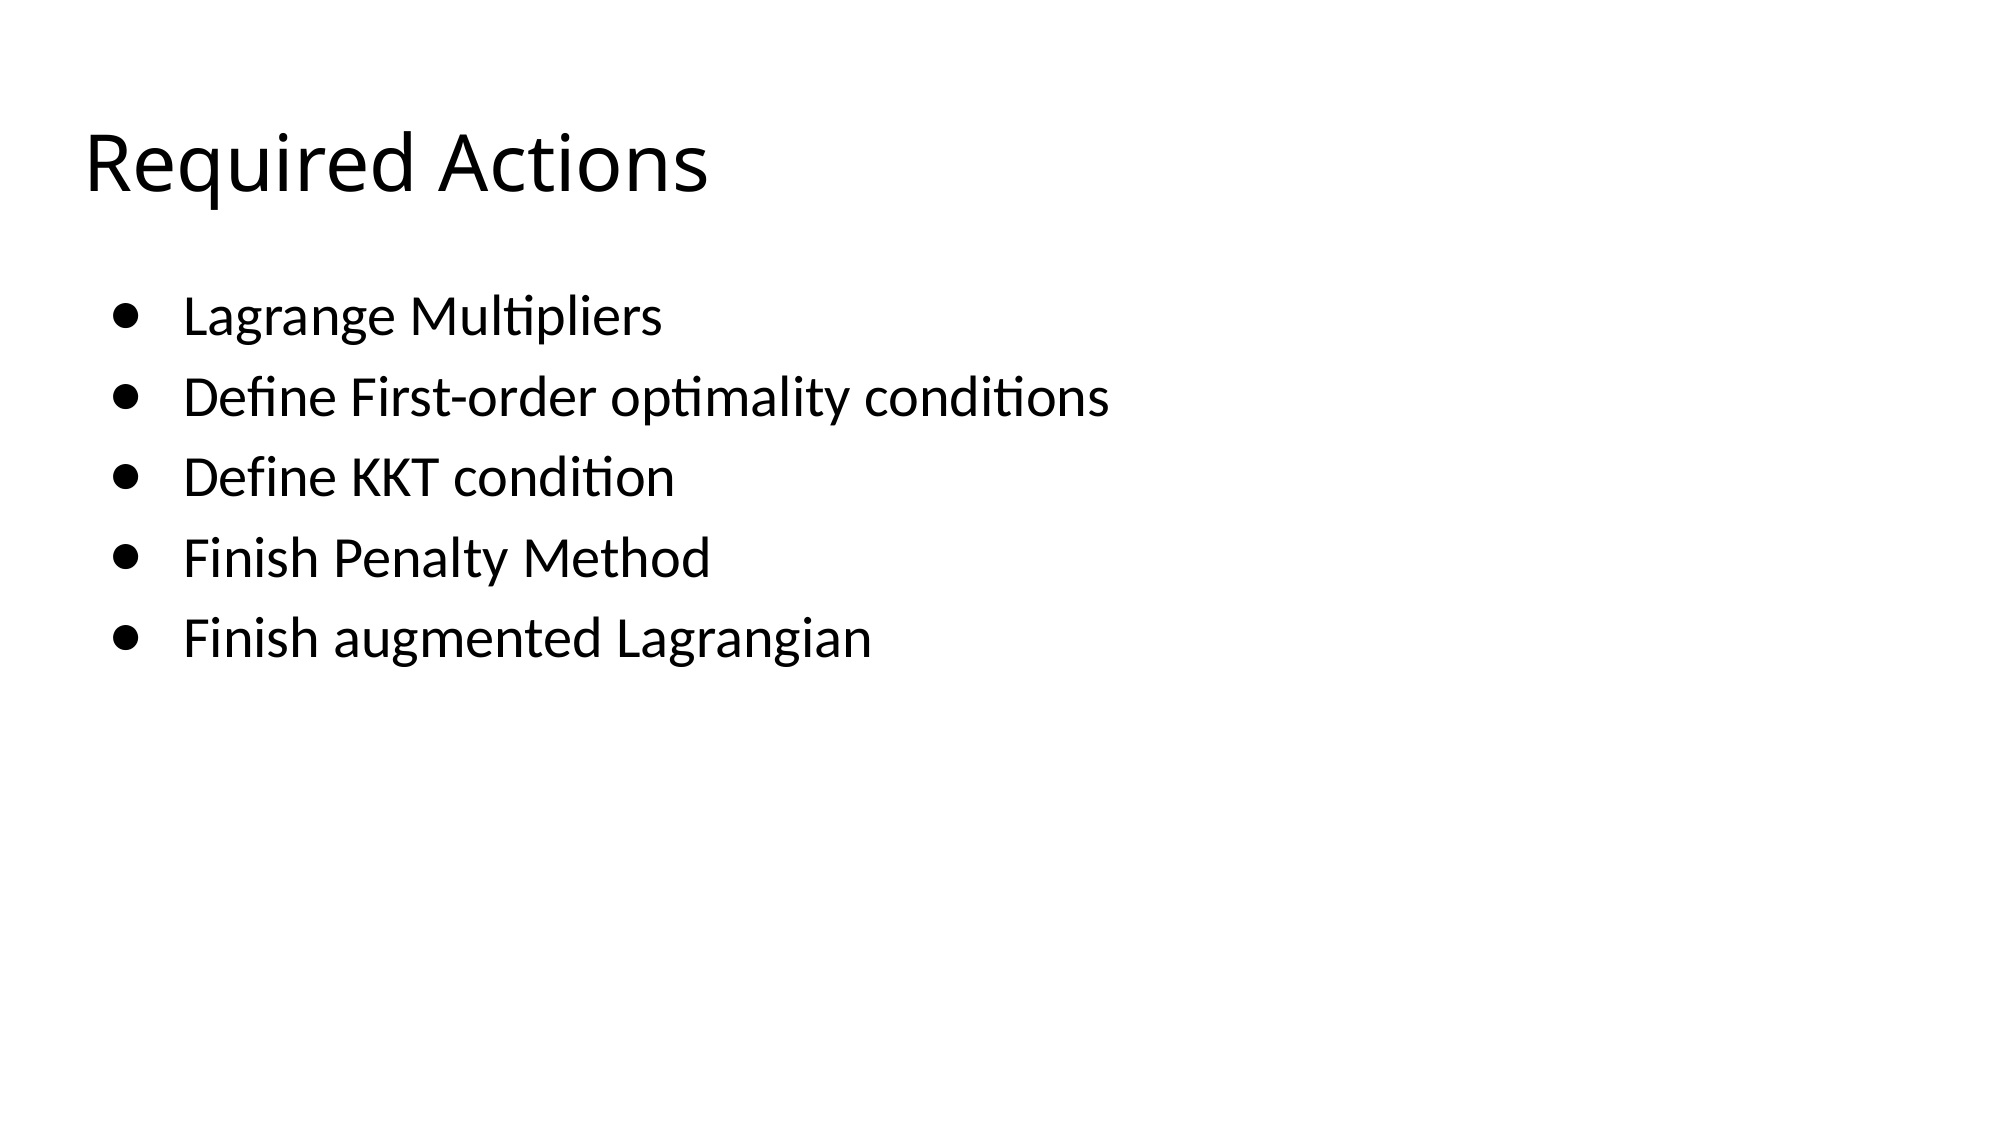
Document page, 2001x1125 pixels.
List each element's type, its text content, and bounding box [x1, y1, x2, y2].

list Lagrange Multipliers Define First-order optimality conditions Define KKT condition Finish Penalty Method Finish augmented Lagrangian [68, 252, 1932, 1000]
title Required Actions [68, 97, 1932, 223]
